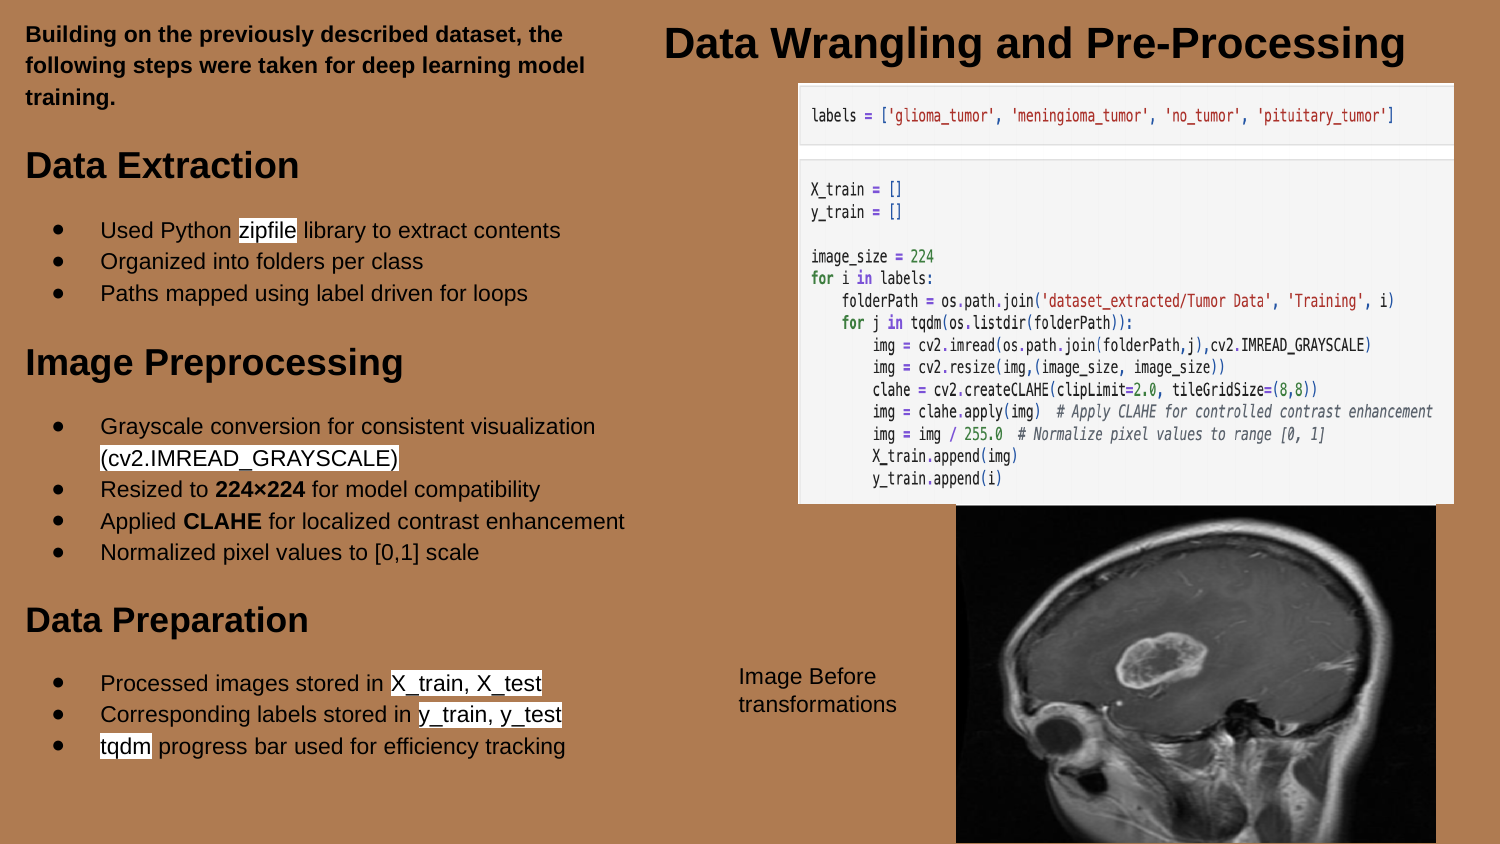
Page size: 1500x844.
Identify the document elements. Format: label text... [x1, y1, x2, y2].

picture [798, 83, 1454, 843]
list Building on the previously described dataset, the following steps were taken for deep learning model training. Data Extraction Used Python zipfile library to extract contents Organized into folders per class Paths mapped using label driven for loops Image Preprocessing Grayscale conversion for consistent visualization (cv2.IMREAD_GRAYSCALE) Resized to 224×224 for model compatibility Applied CLAHE for localized contrast enhancement Normalized pixel values to [0,1] scale Data Preparation Processed images stored in X_train, X_test Corresponding labels stored in y_train, y_test tqdm progress bar used for efficiency tracking [10, 0, 666, 829]
title Data Wrangling and Pre-Processing [666, 0, 1436, 171]
text_box Image Before transformations [723, 647, 933, 746]
